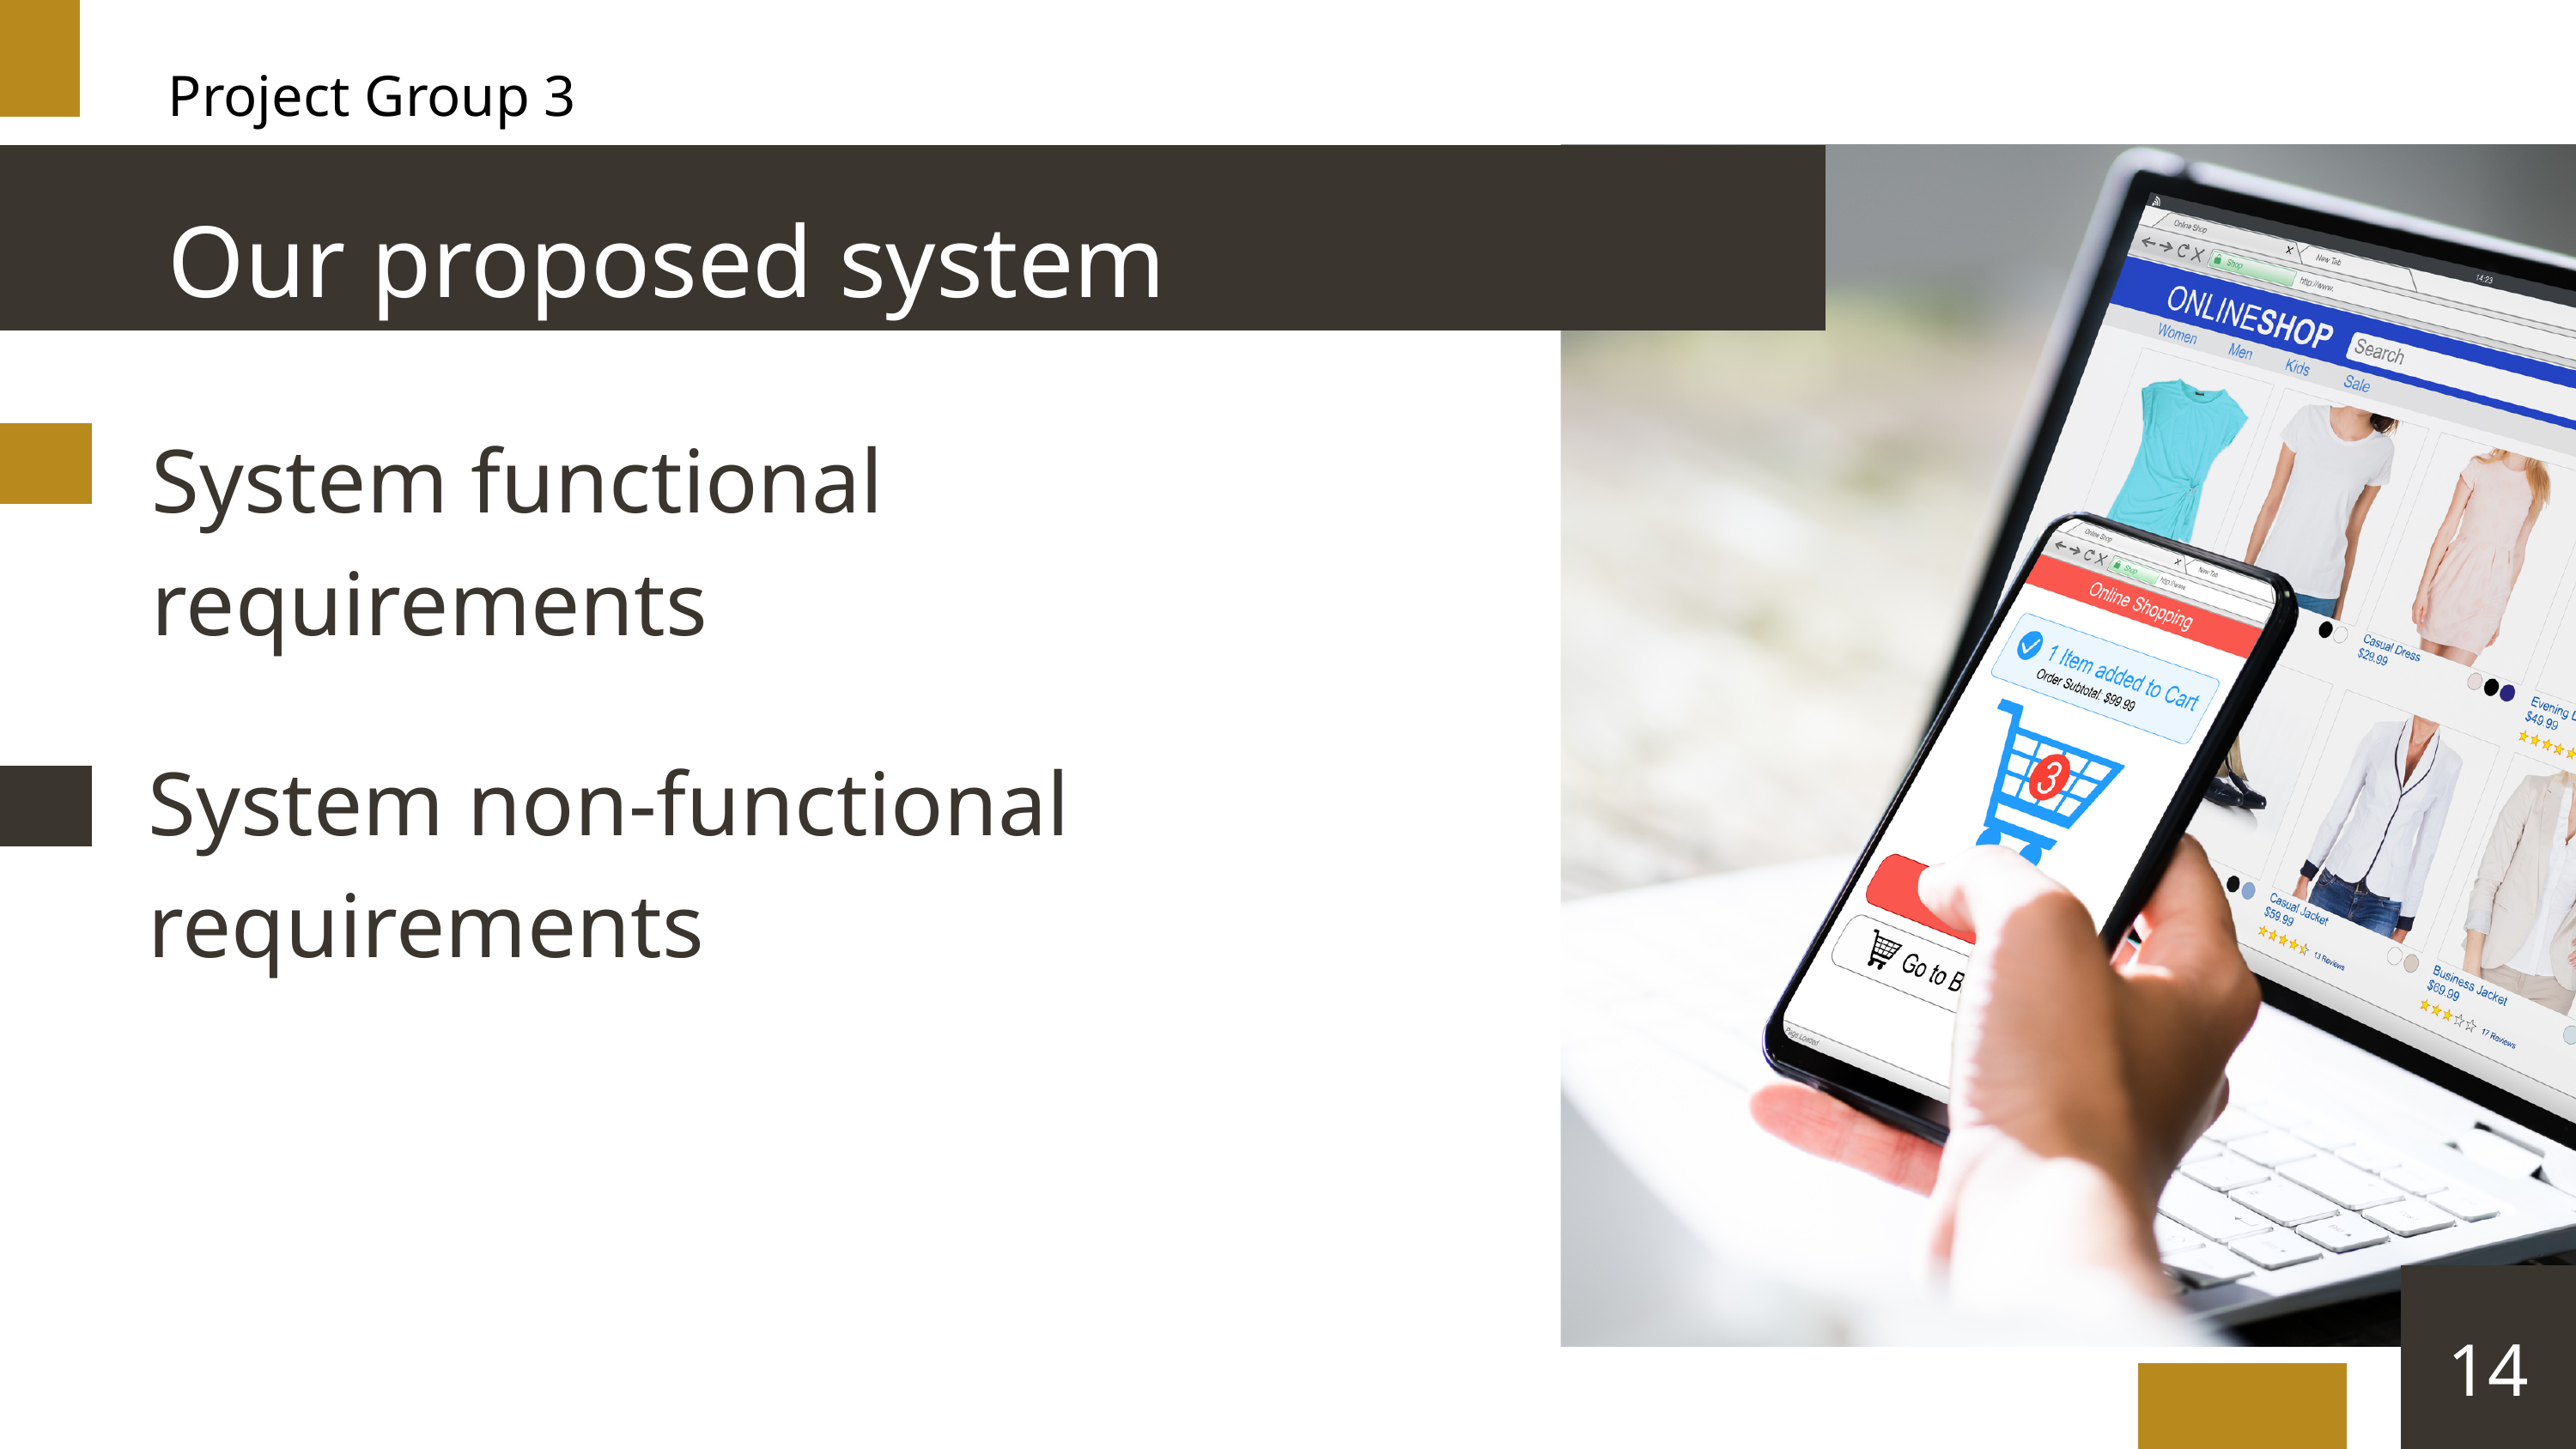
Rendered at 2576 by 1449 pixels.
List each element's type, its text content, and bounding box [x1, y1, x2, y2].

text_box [1560, 144, 2576, 1347]
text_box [2137, 1362, 2348, 1449]
text_box System functional requirements [151, 409, 1325, 653]
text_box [0, 0, 81, 118]
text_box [0, 766, 93, 846]
text_box System non-functional requirements [148, 731, 1508, 975]
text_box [0, 144, 1826, 330]
text_box Project Group 3 [167, 49, 592, 128]
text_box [0, 423, 93, 504]
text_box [2400, 1264, 2576, 1449]
